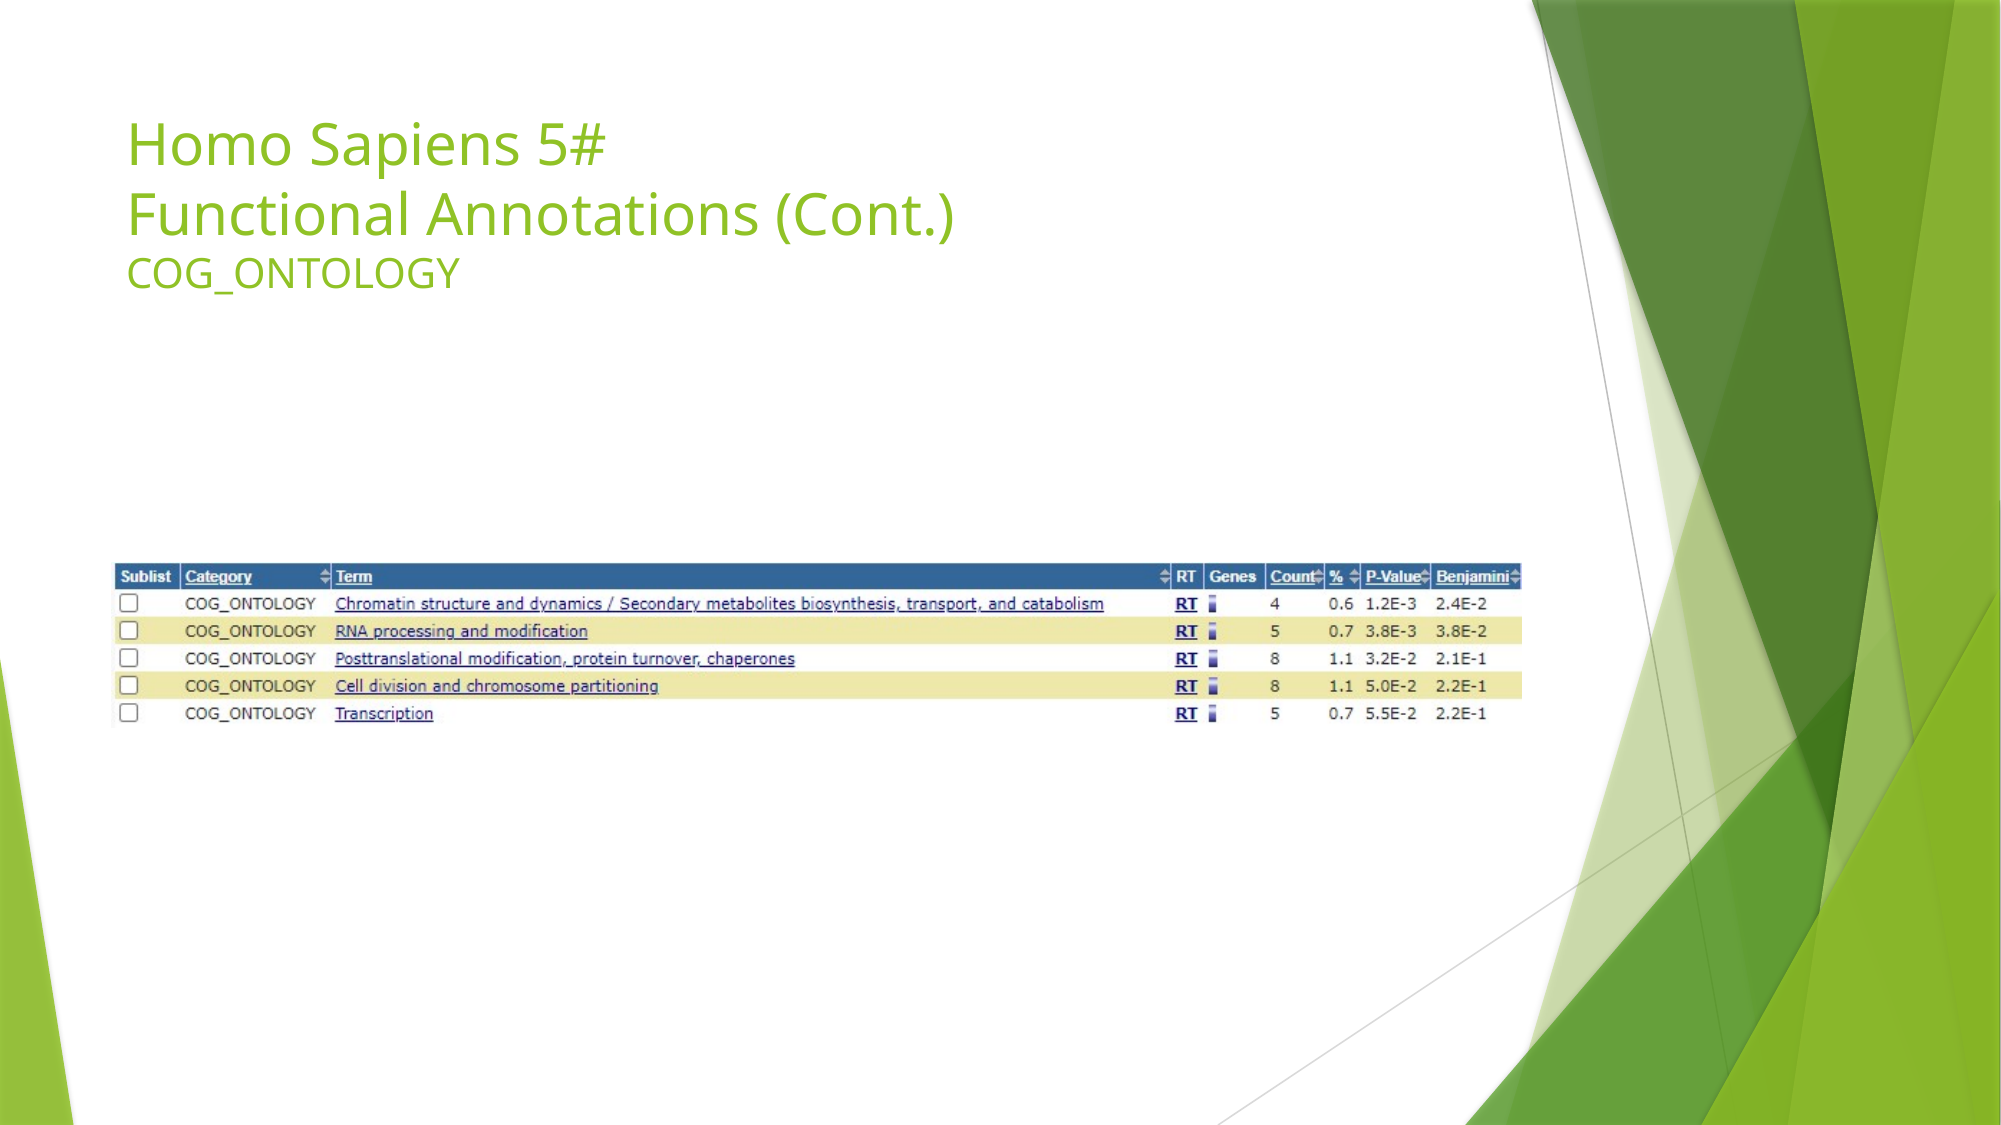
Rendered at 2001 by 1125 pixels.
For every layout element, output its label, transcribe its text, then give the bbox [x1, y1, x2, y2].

title Homo Sapiens 5# Functional Annotations (Cont.) COG_ONTOLOGY [111, 99, 1522, 317]
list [110, 561, 1522, 728]
